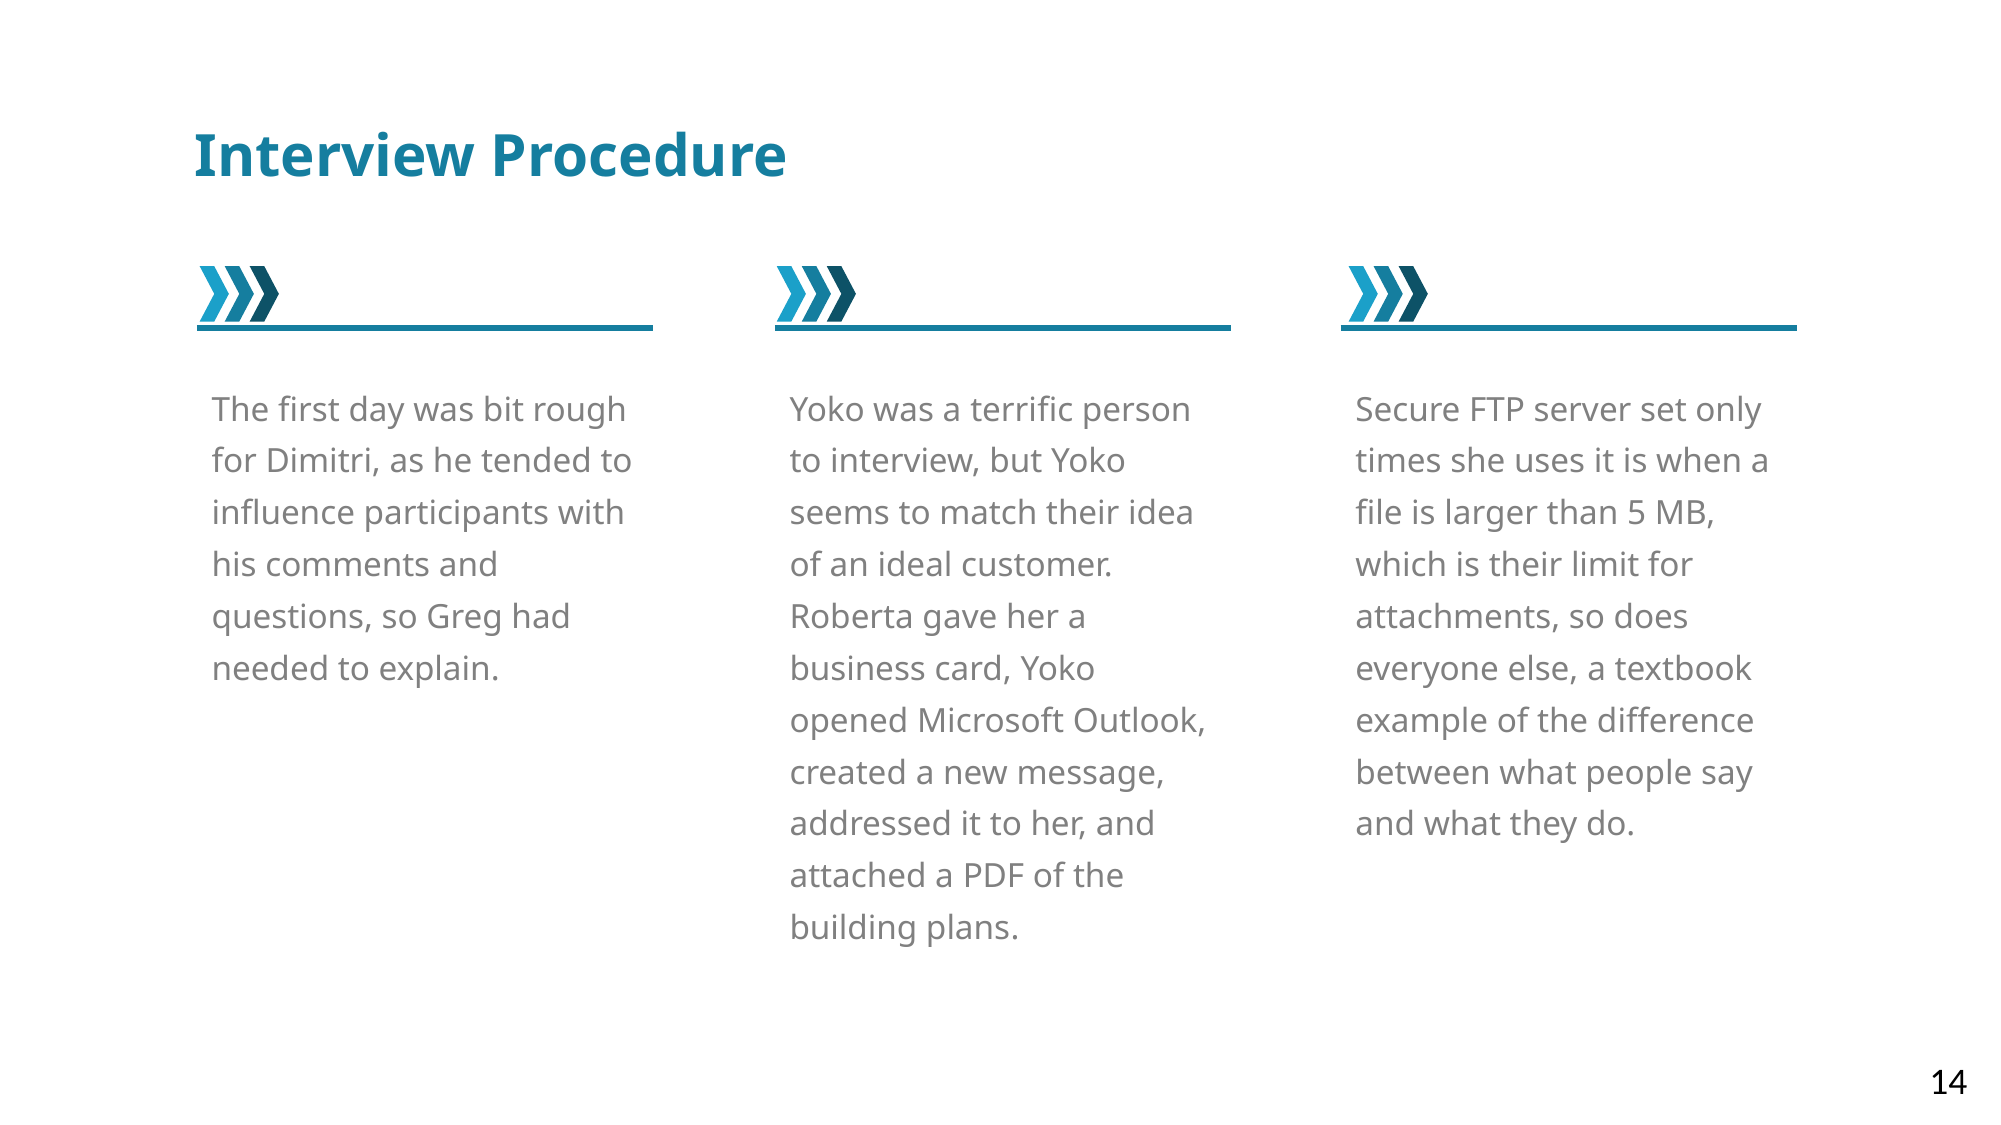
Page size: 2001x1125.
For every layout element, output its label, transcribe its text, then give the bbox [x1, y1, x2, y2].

text_box [1371, 265, 1404, 323]
text_box [825, 265, 858, 323]
text_box The ﬁrst day was bit rough for Dimitri, as he tended to inﬂuence participants with his comments and questions, so Greg had needed to explain. [196, 368, 654, 695]
text_box [1346, 265, 1379, 323]
text_box 14 [1914, 1049, 2000, 1110]
text_box [197, 265, 231, 323]
text_box [222, 265, 256, 323]
text_box [247, 265, 281, 323]
text_box [775, 265, 808, 323]
text_box Interview Procedure [179, 110, 1153, 196]
text_box [1396, 265, 1430, 323]
text_box Secure FTP server set only times she uses it is when a ﬁle is larger than 5 MB, which is their limit for attachments, so does everyone else, a textbook example of the difference between what people say and what they do. [1340, 368, 1797, 850]
text_box [800, 265, 833, 323]
text_box Yoko was a terriﬁc person to interview, but Yoko seems to match their idea of an ideal customer. Roberta gave her a business card, Yoko opened Microsoft Outlook, created a new message, addressed it to her, and attached a PDF of the building plans. [774, 368, 1232, 954]
